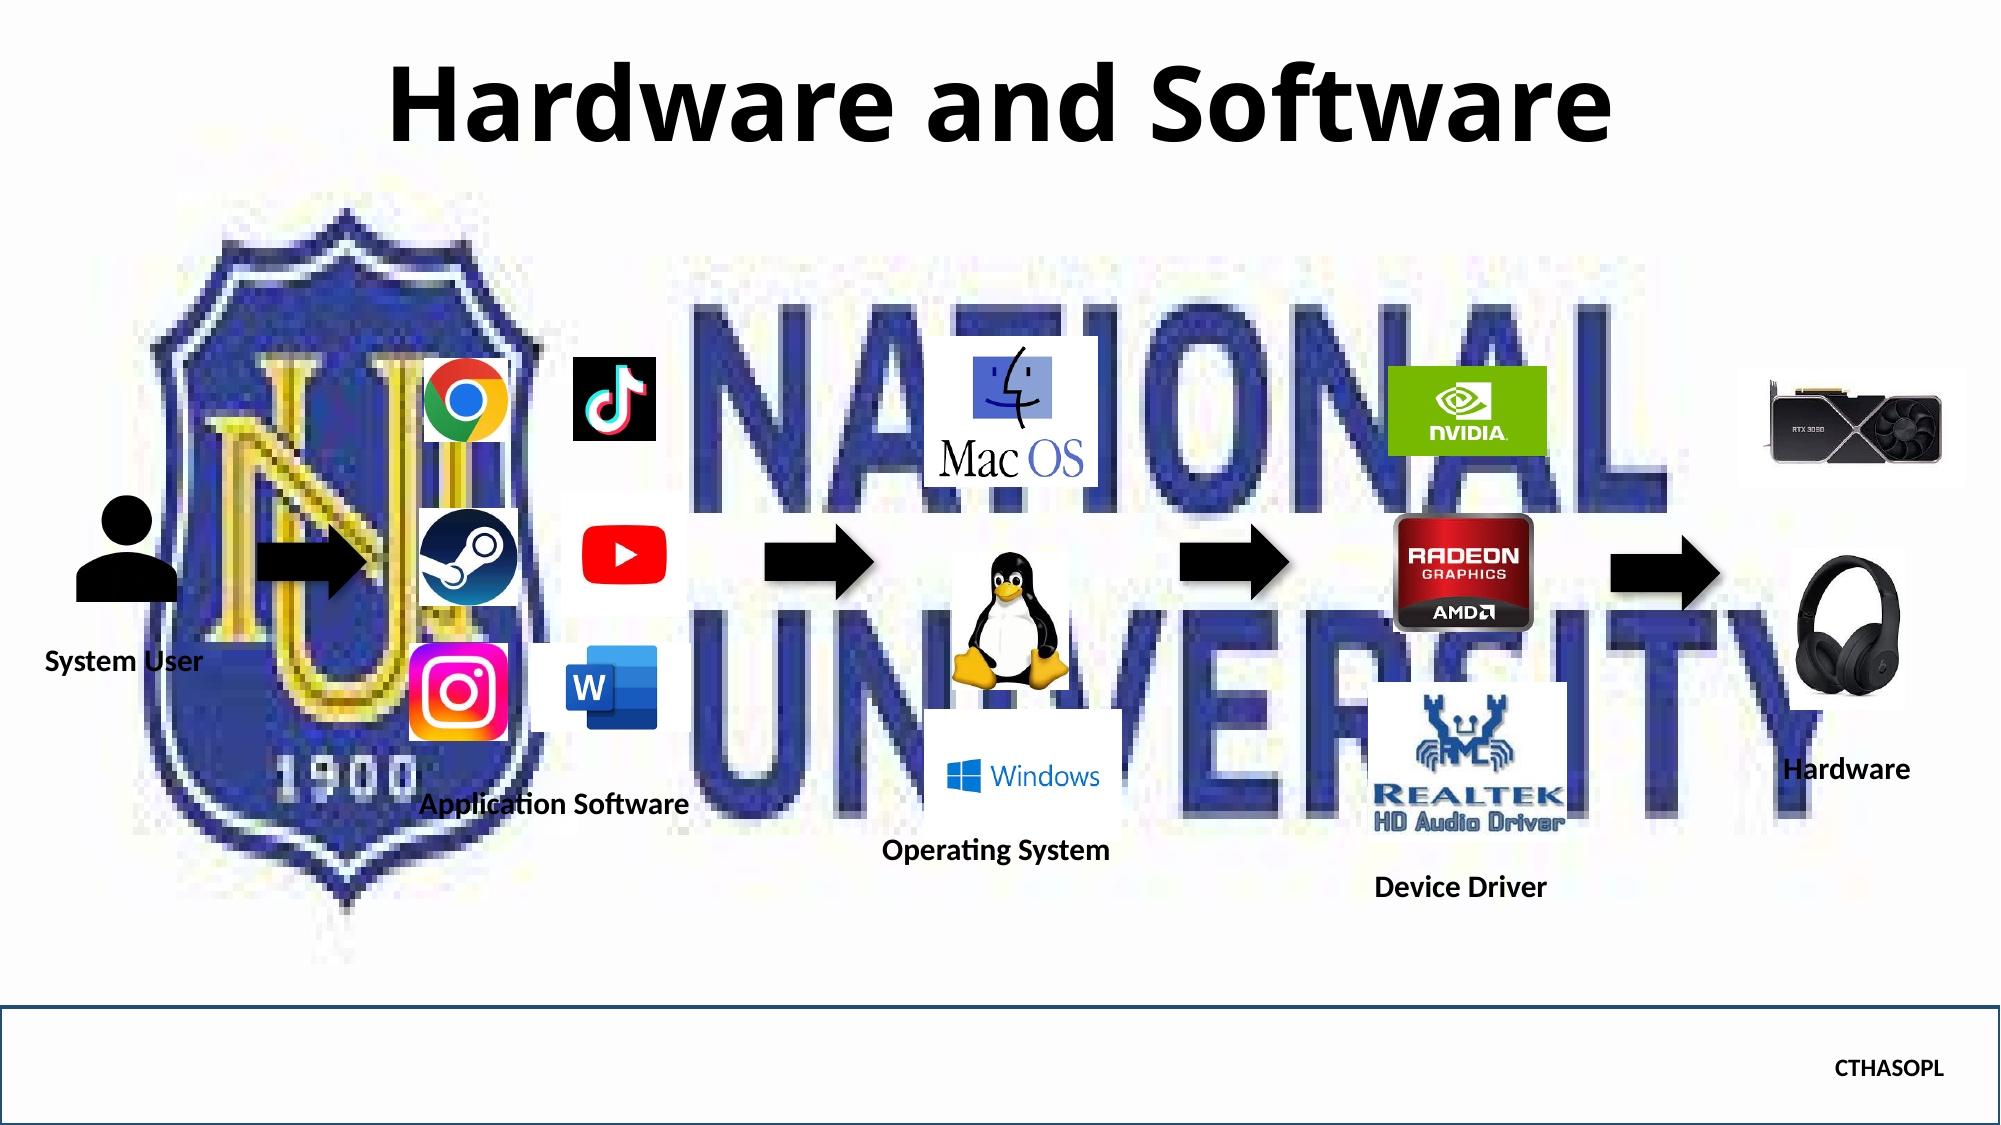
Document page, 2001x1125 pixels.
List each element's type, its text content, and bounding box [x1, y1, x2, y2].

text_box [1610, 534, 1721, 612]
text_box System User [30, 633, 223, 686]
footer CTHASOPL [0, 1007, 2000, 1125]
text_box Device Driver [1359, 858, 1581, 911]
text_box [1179, 523, 1290, 601]
text_box Operating System [867, 821, 1132, 874]
text_box Hardware [1768, 740, 1937, 793]
picture [0, 0, 2000, 1007]
text_box [257, 523, 368, 601]
title Hardware and Software [249, 31, 1750, 172]
text_box [764, 523, 875, 601]
text_box Application Software [404, 775, 716, 828]
